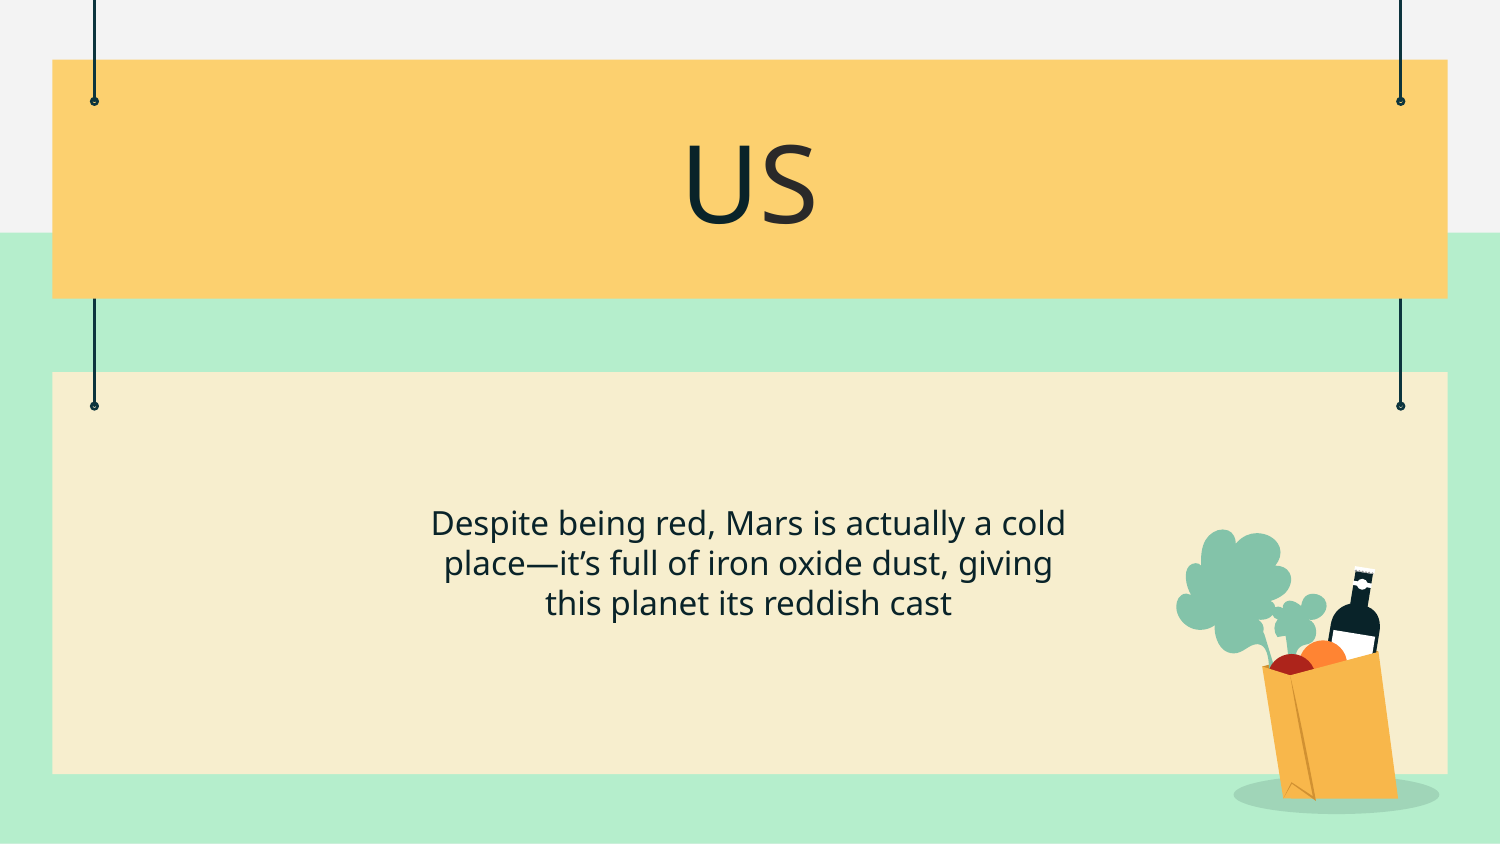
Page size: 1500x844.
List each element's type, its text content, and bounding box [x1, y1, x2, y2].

title US [427, 97, 1073, 263]
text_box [1175, 529, 1440, 815]
subtitle Despite being red, Mars is actually a cold place—it’s full of iron oxide dust, giving this planet its reddish cast [412, 480, 1086, 645]
